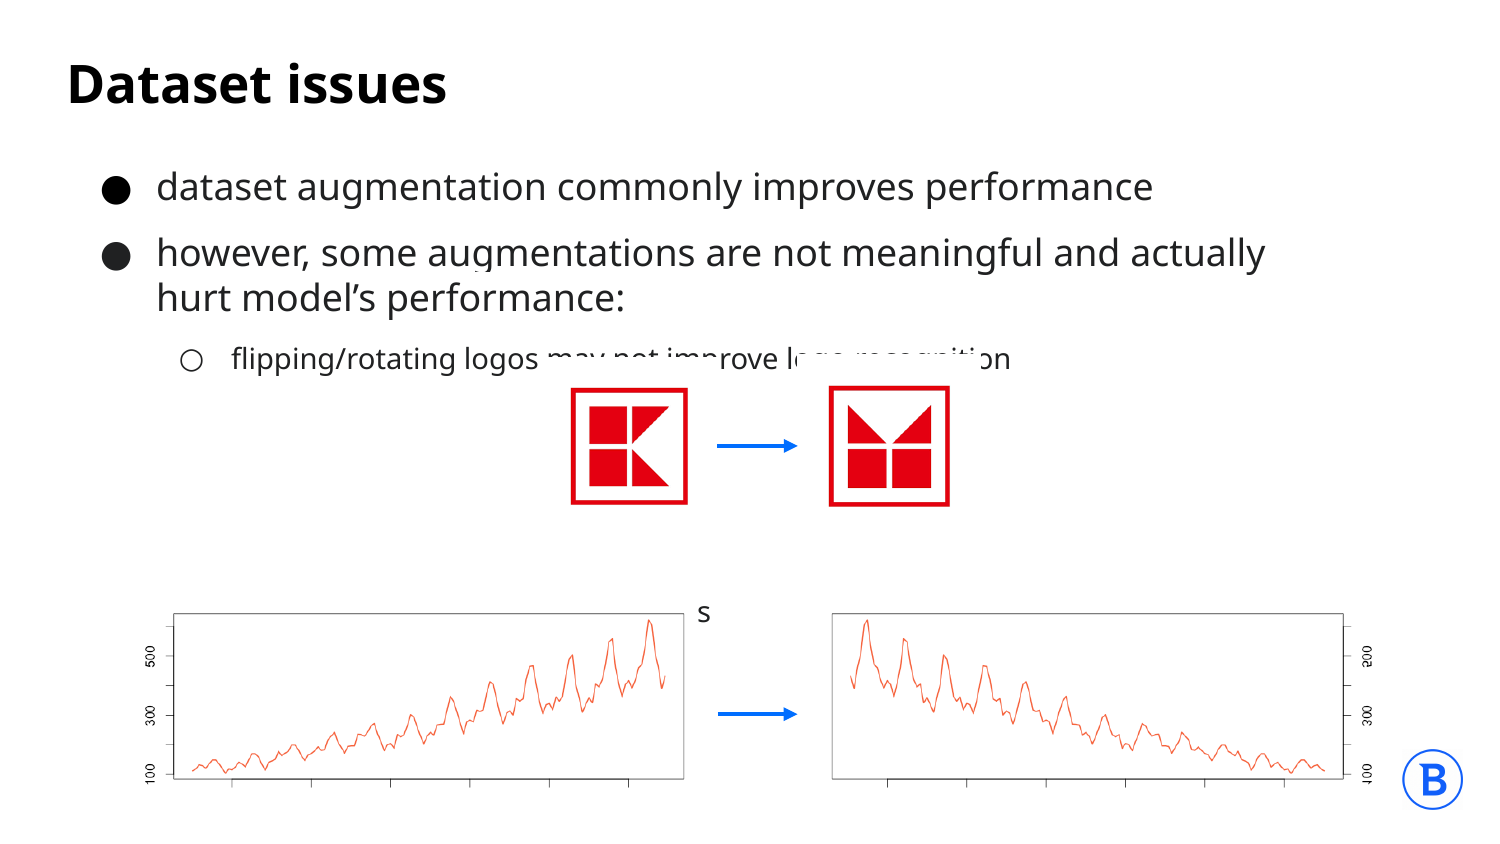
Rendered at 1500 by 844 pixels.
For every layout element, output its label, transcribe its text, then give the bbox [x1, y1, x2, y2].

picture [1402, 749, 1463, 810]
title Dataset issues [51, 35, 1449, 130]
picture [797, 354, 982, 538]
picture [143, 594, 698, 792]
list dataset augmentation commonly improves performance however, some augmentations are not meaningful and actually hurt model’s performance: flipping/rotating logos may not improve logo recognition flipping time series changes trends [66, 148, 1335, 771]
picture [539, 357, 718, 535]
picture [818, 594, 1373, 792]
